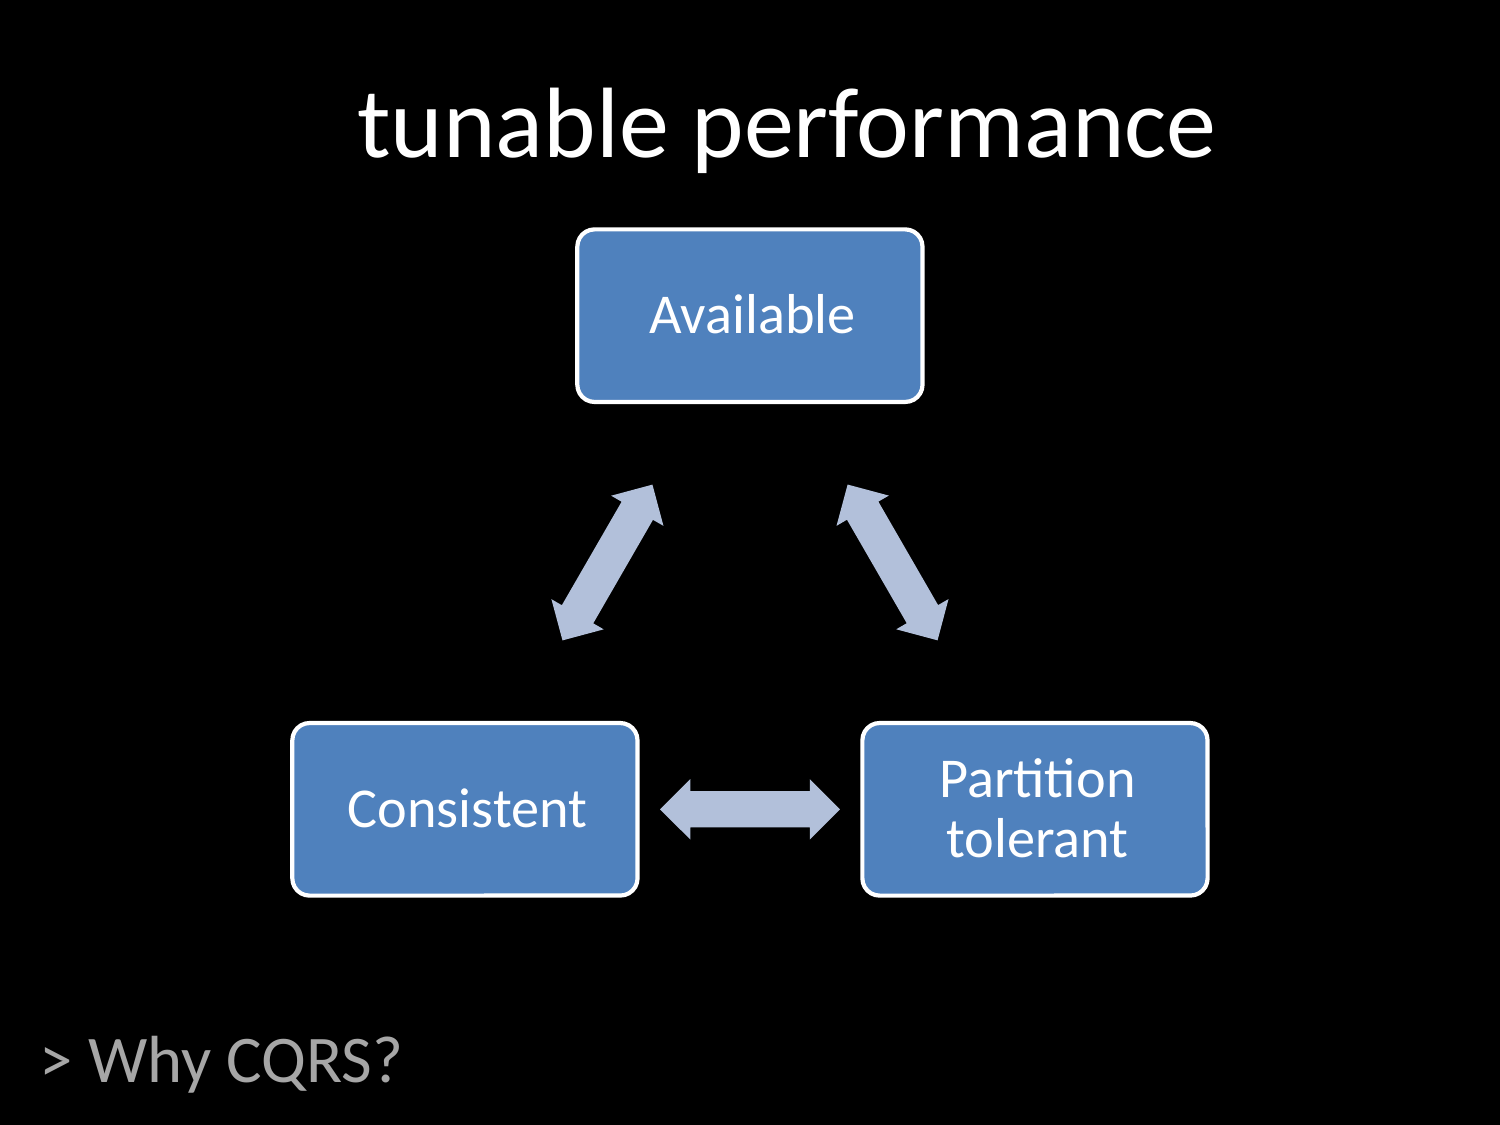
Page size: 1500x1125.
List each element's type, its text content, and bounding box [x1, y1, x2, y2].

text_box tunable performance [125, 50, 1375, 185]
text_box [249, 228, 1251, 897]
title > Why CQRS? [24, 999, 1475, 1113]
